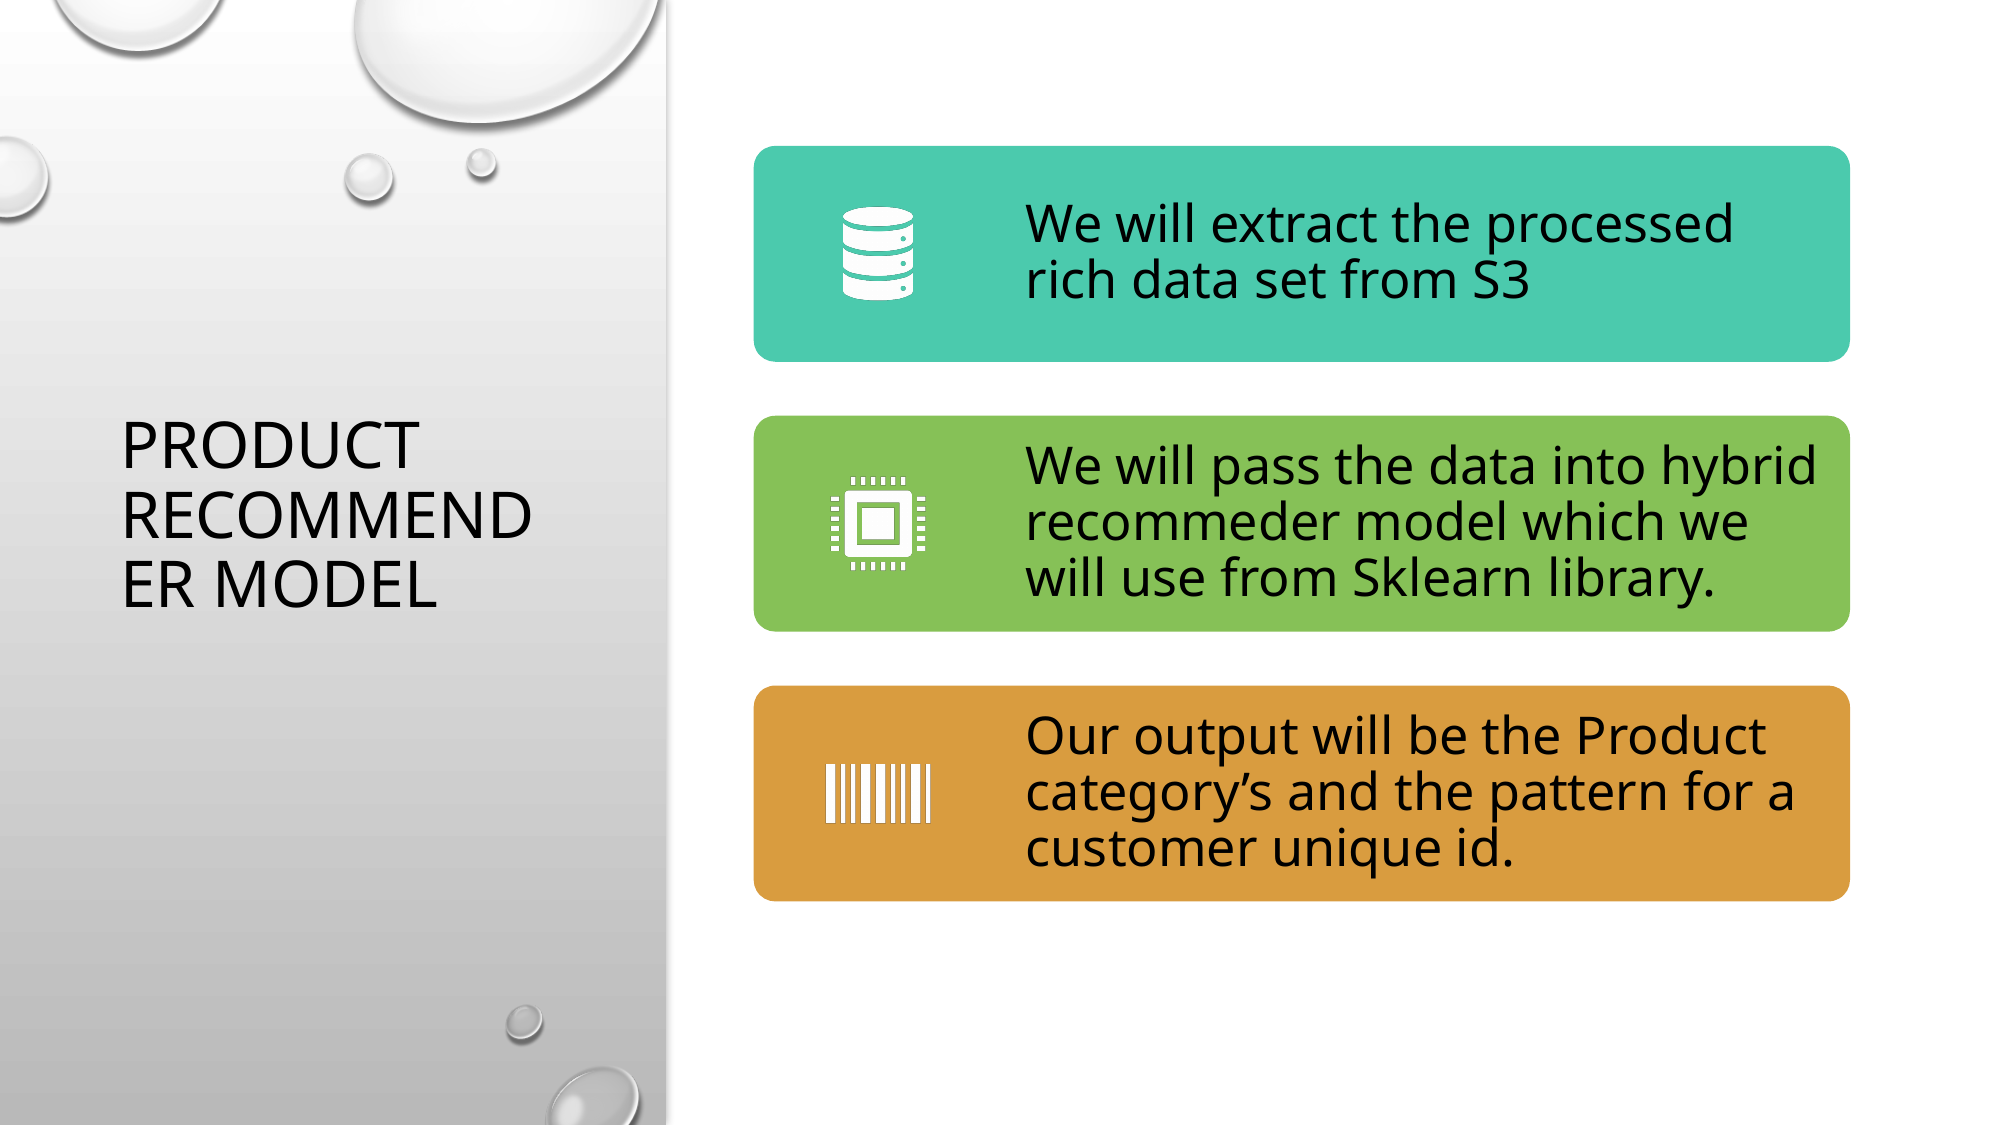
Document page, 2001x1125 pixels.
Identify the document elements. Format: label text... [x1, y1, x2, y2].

title Product Recommender Model [105, 259, 572, 820]
text_box [672, 0, 2000, 1125]
text_box [0, 257, 667, 1125]
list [753, 145, 1851, 902]
picture [225, 977, 652, 1125]
picture [0, 0, 667, 249]
